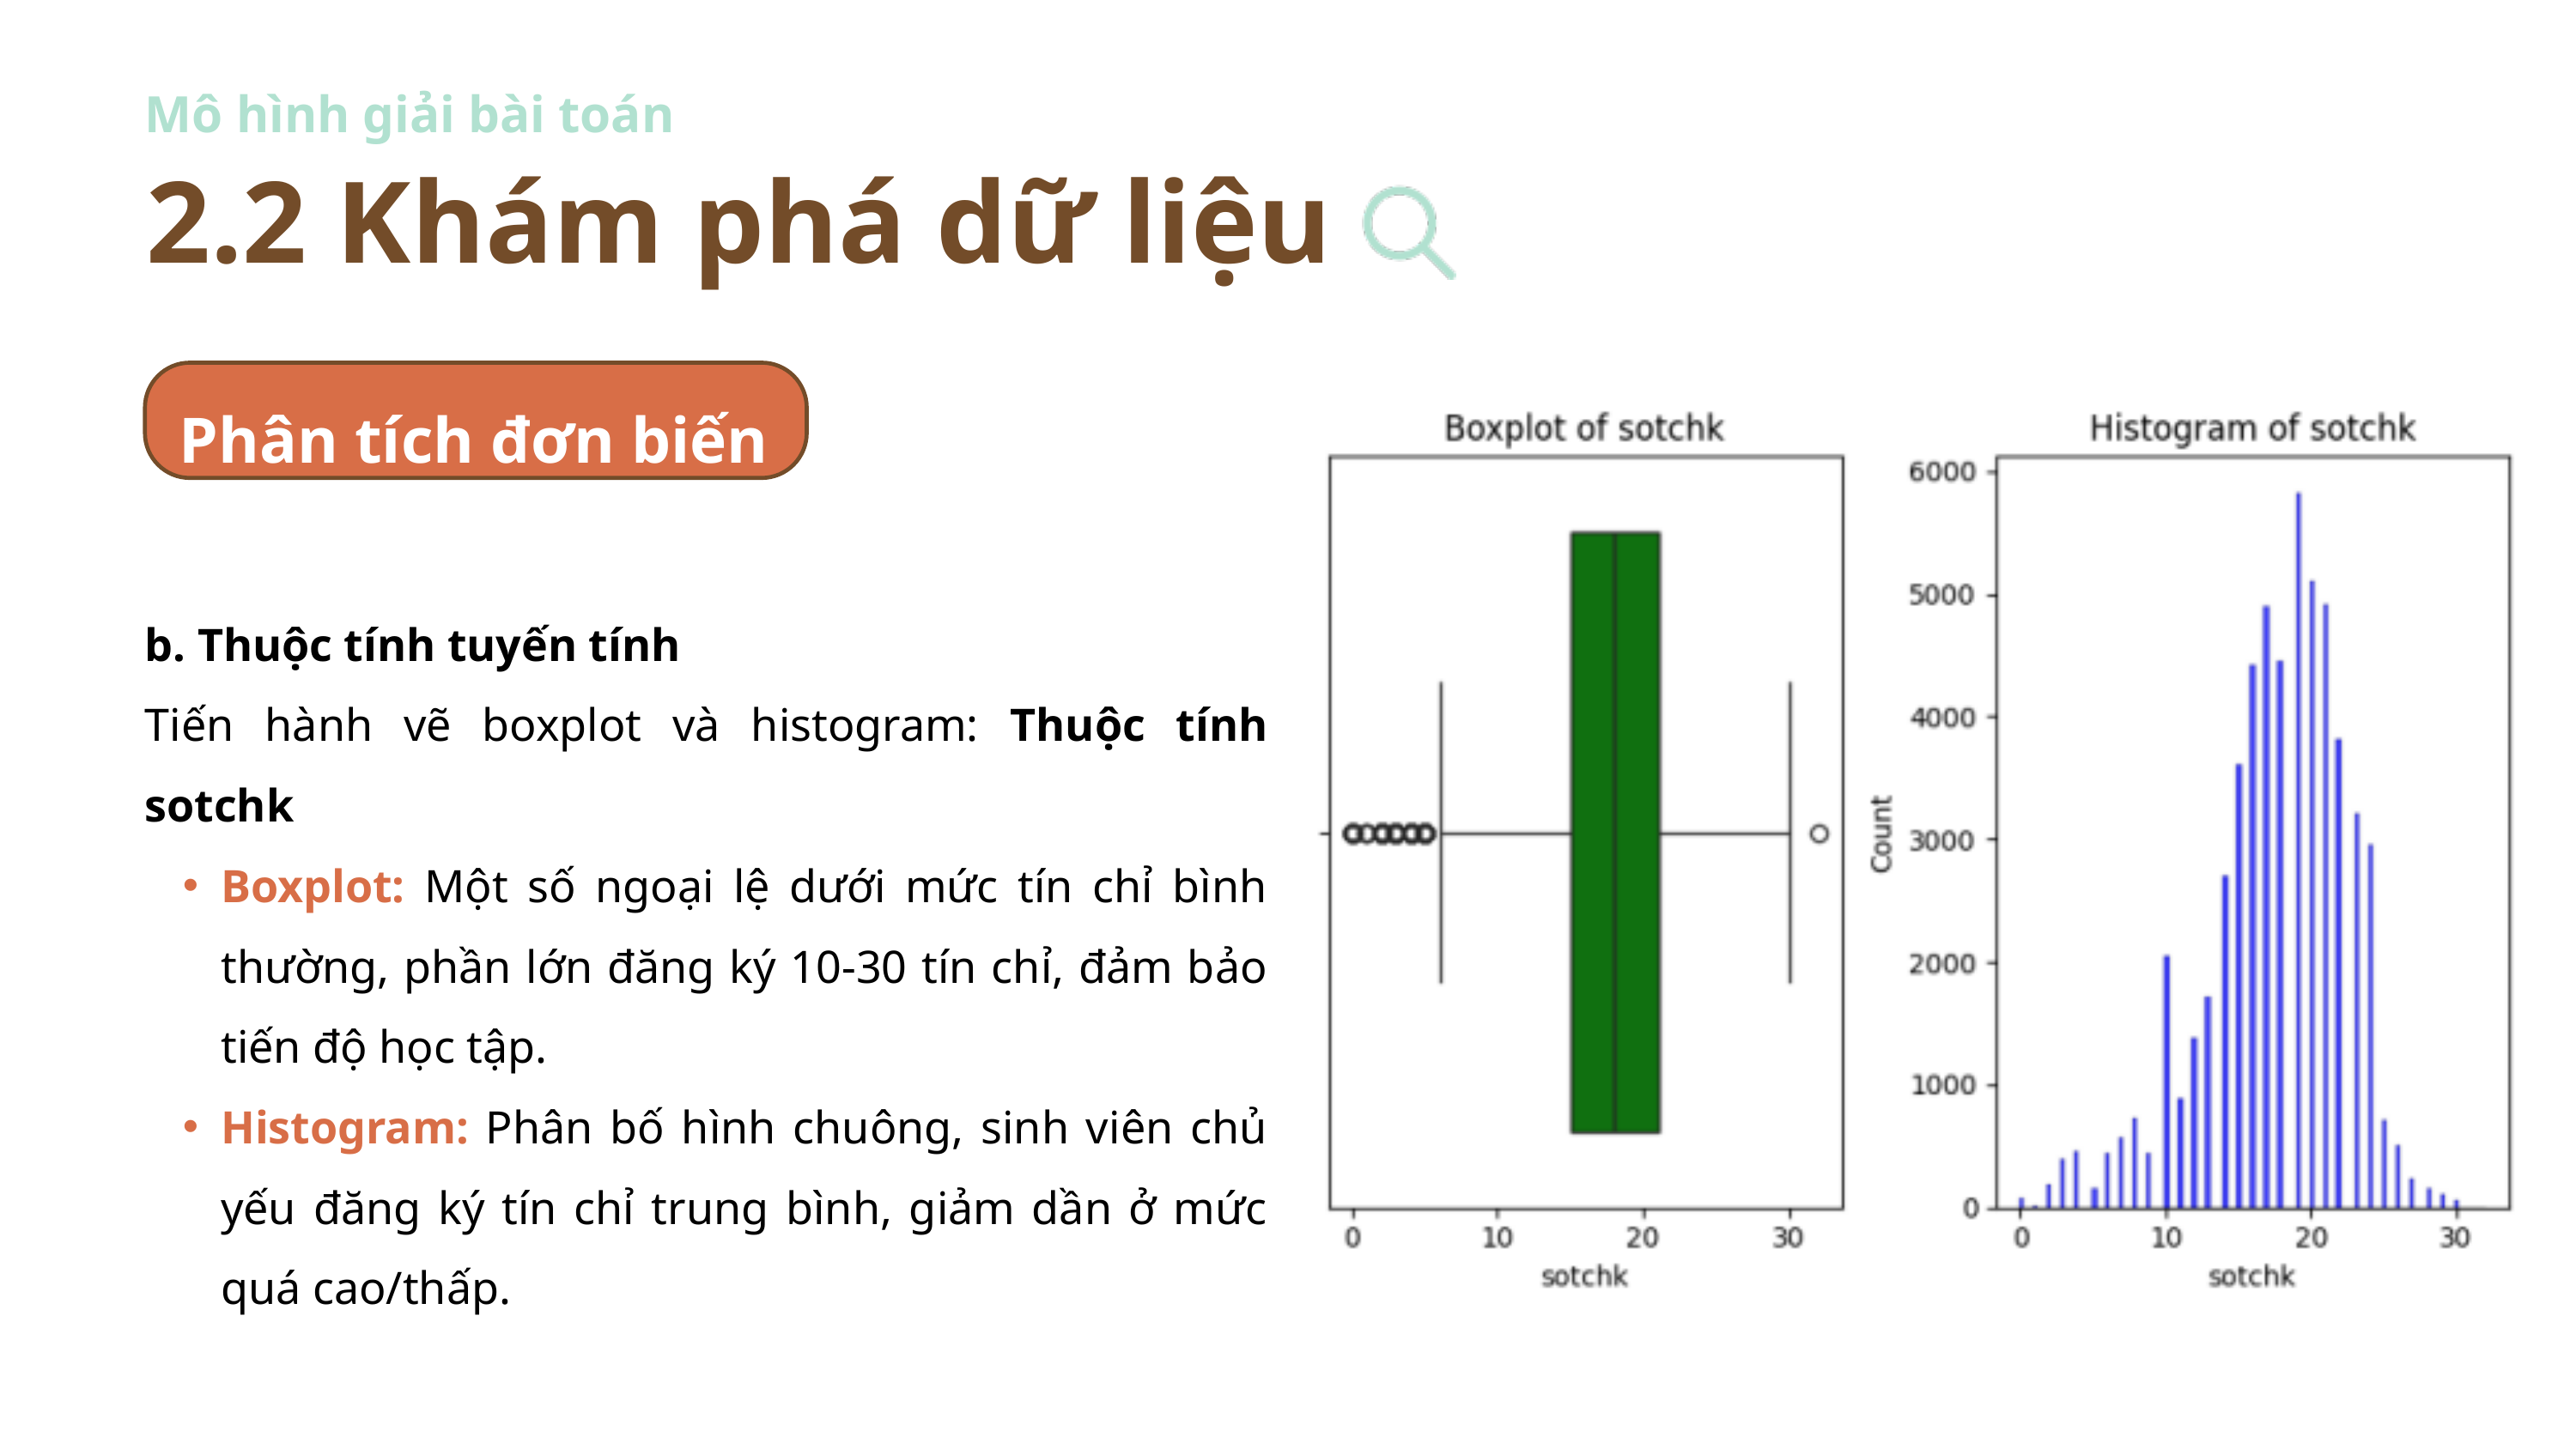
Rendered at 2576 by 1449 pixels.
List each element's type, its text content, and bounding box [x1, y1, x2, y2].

text_box b. Thuộc tính tuyến tính Tiến hành vẽ boxplot và histogram: Thuộc tính sotchk Boxplot: Một số ngoại lệ dưới mức tín chỉ bình thường, phần lớn đăng ký 10-30 tín chỉ, đảm bảo tiến độ học tập. Histogram: Phân bố hình chuông, sinh viên chủ yếu đăng ký tín chỉ trung bình, giảm dần ở mức quá cao/thấp. [144, 589, 1268, 1314]
text_box [1361, 184, 1456, 280]
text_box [144, 362, 807, 478]
text_box Mô hình giải bài toán [144, 72, 2264, 143]
text_box Phân tích đơn biến [144, 350, 804, 361]
text_box [1314, 386, 2538, 1323]
text_box 2.2 Khám phá dữ liệu [146, 127, 2266, 286]
